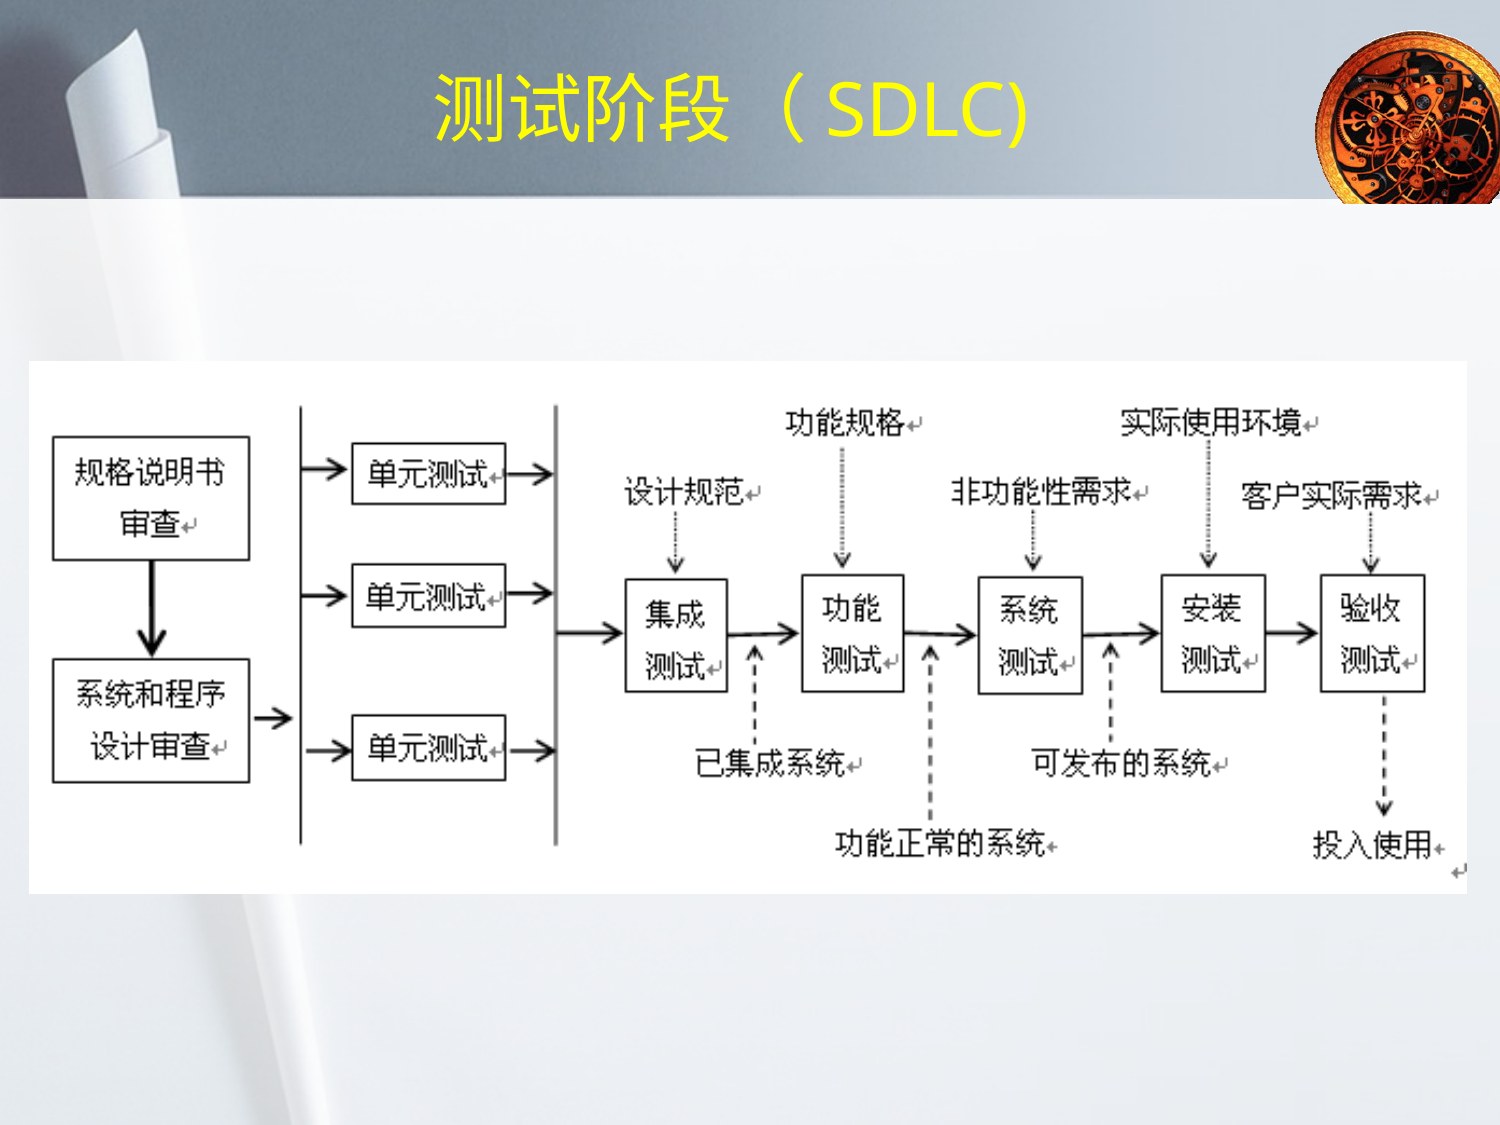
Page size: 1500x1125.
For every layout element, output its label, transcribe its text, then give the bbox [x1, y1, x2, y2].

picture [0, 0, 1500, 204]
title 测试阶段（SDLC) [218, 59, 1243, 153]
picture [29, 361, 1468, 894]
